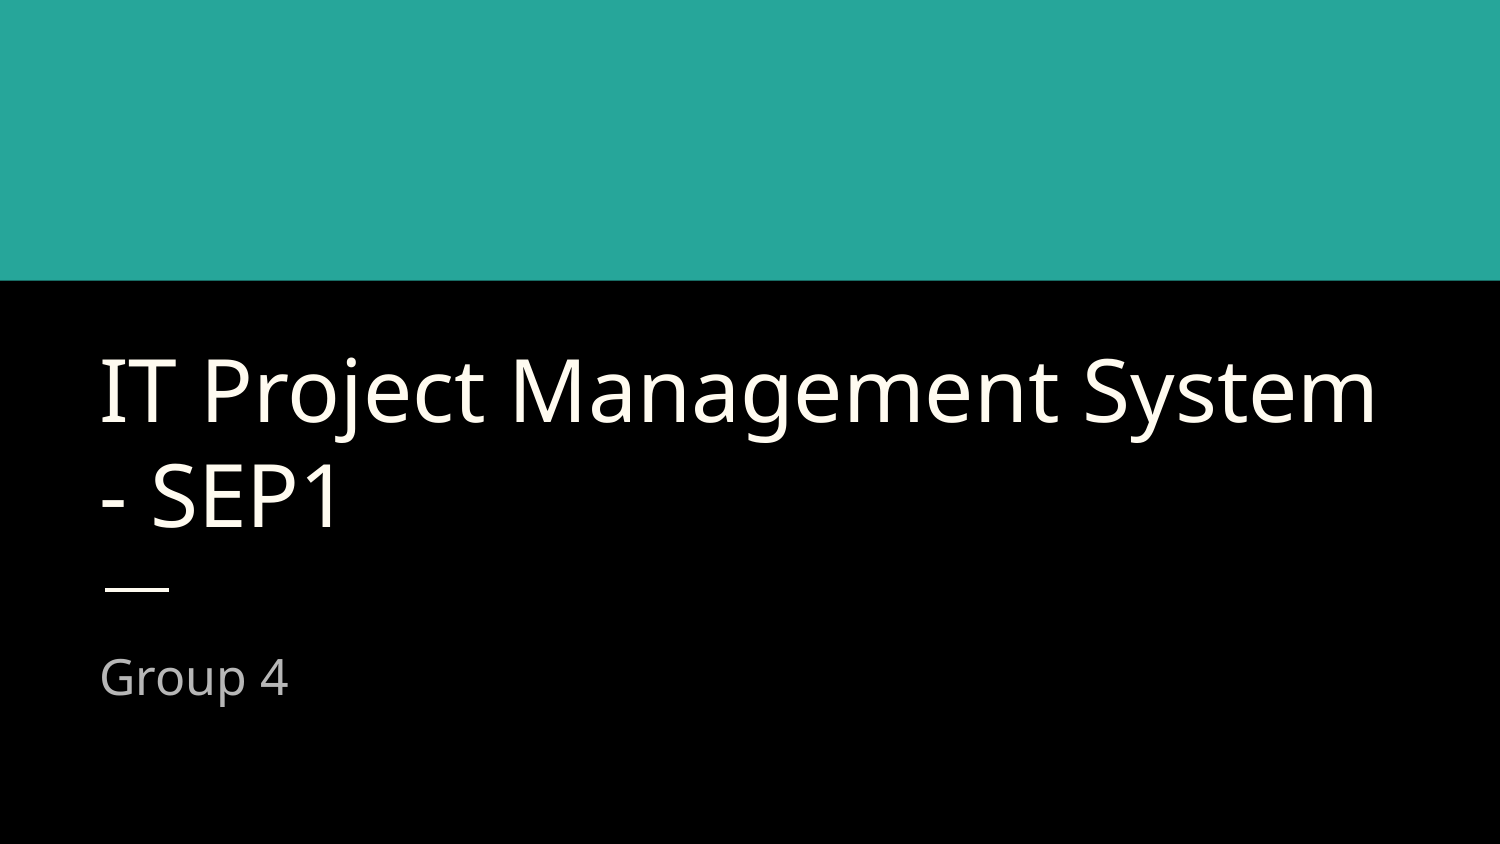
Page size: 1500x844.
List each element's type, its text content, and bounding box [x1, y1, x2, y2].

subtitle Group 4 [84, 630, 1416, 760]
title IT Project Management System - SEP1 [84, 310, 1416, 561]
